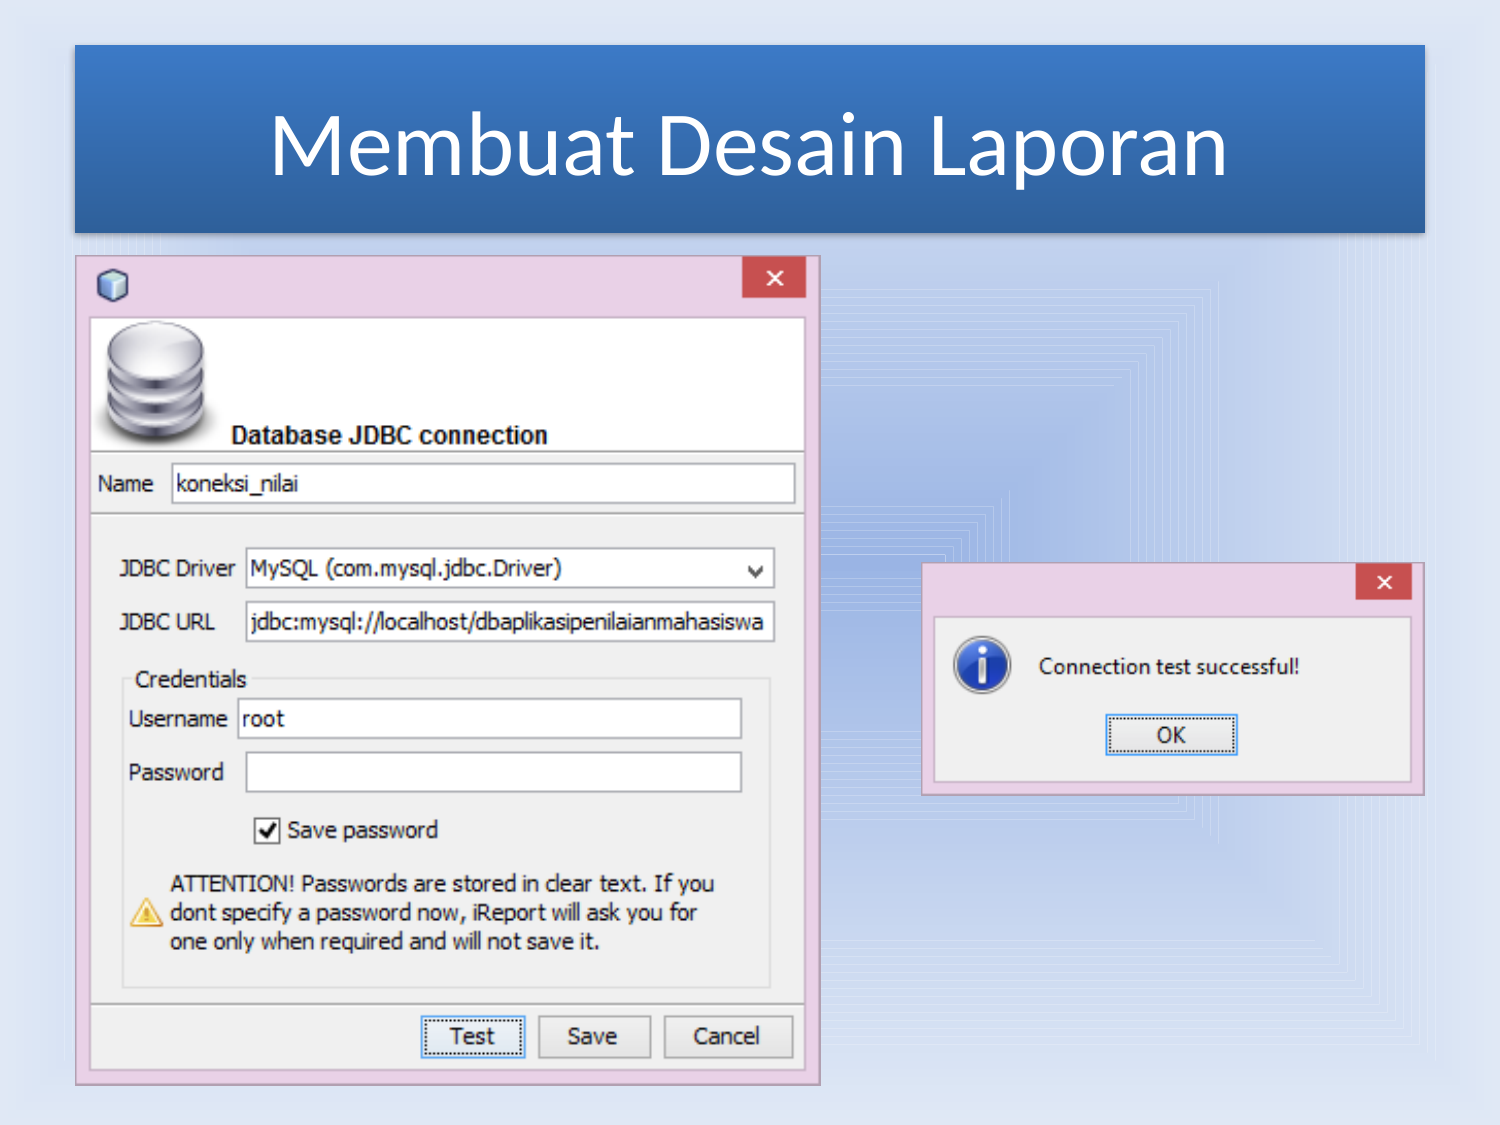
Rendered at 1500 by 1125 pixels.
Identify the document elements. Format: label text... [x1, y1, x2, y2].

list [74, 255, 822, 1086]
picture [921, 562, 1426, 797]
title Membuat Desain Laporan [75, 45, 1425, 233]
